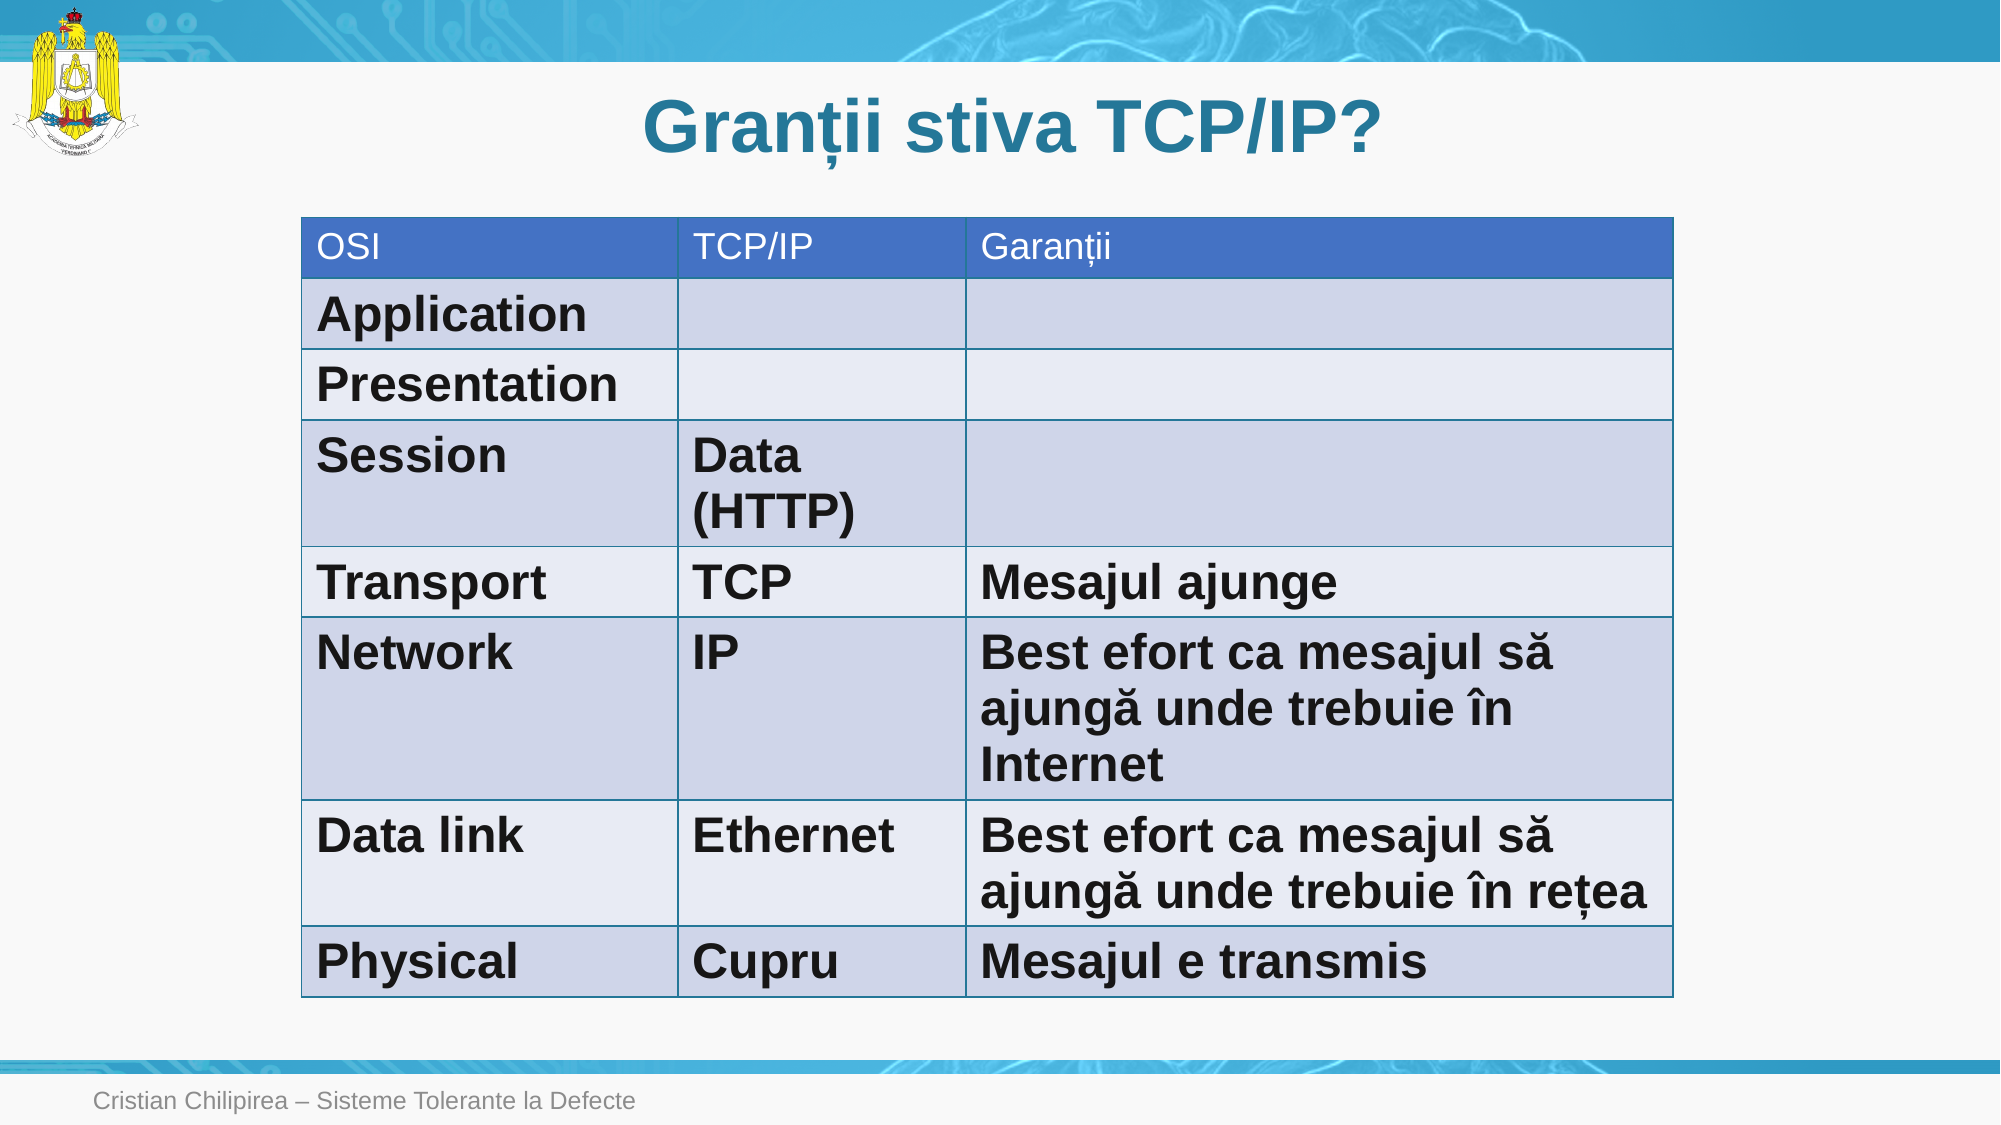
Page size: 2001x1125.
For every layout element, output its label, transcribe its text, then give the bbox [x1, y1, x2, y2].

table_cell [679, 350, 965, 419]
table_cell [679, 279, 965, 348]
title Granții stiva TCP/IP? [150, 76, 1876, 180]
table_cell [967, 350, 1672, 419]
footer Cristian Chilipirea – Sisteme Tolerante la Defecte [77, 1073, 1338, 1125]
table_cell Network [302, 618, 677, 799]
table_cell IP [679, 618, 965, 799]
table_cell Best efort ca mesajul să ajungă unde trebuie în Internet [967, 618, 1672, 799]
picture [0, 1060, 2000, 1074]
table_cell [967, 421, 1672, 546]
table_cell Physical [302, 927, 677, 996]
table_cell Mesajul e transmis [967, 927, 1672, 996]
table_header OSI [302, 218, 677, 277]
picture [0, 0, 2000, 156]
table_cell Data link [302, 801, 677, 925]
table_cell Data (HTTP) [679, 421, 965, 546]
table_cell Session [302, 421, 677, 546]
table_header Garanții [967, 218, 1672, 277]
table_header TCP/IP [679, 218, 965, 277]
table_cell Application [302, 279, 677, 348]
table_cell Mesajul ajunge [967, 547, 1672, 616]
table_cell [967, 279, 1672, 348]
table_cell TCP [679, 547, 965, 616]
table_cell Ethernet [679, 801, 965, 925]
table_cell Best efort ca mesajul să ajungă unde trebuie în rețea [967, 801, 1672, 925]
table_cell Presentation [302, 350, 677, 419]
table_cell Transport [302, 547, 677, 616]
table_cell Cupru [679, 927, 965, 996]
